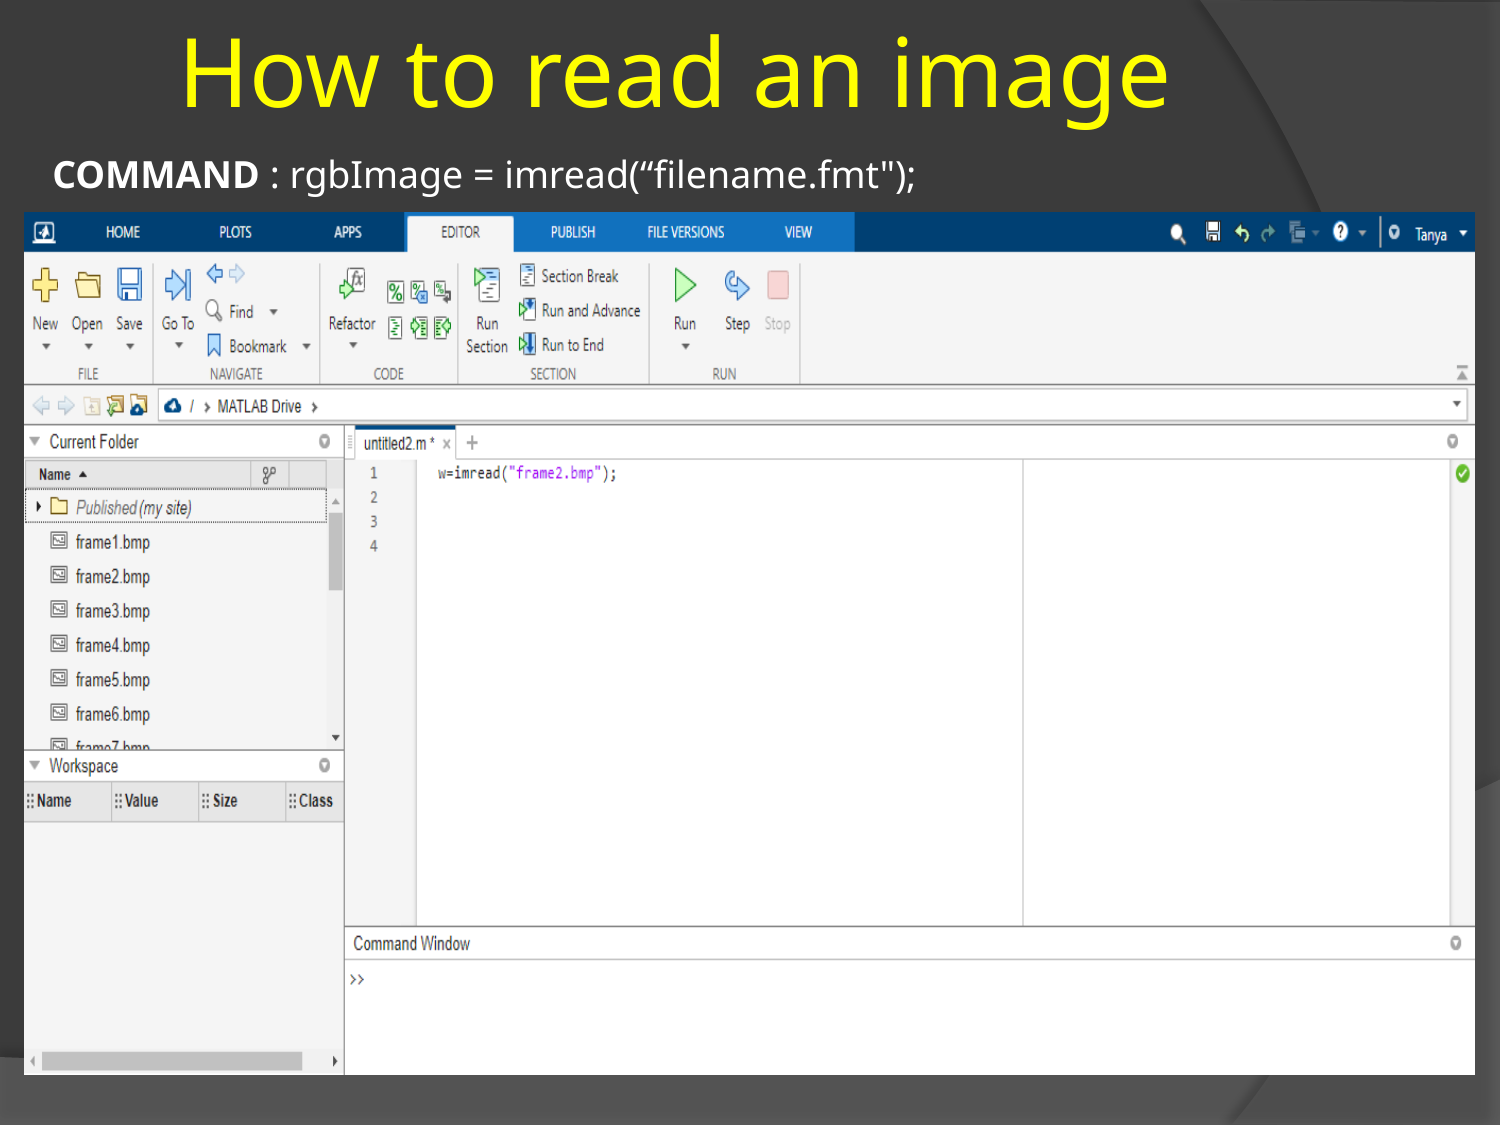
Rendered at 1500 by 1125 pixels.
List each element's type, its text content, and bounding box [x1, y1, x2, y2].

text_box COMMAND : rgbImage = imread(“filename.fmt"); [37, 143, 1438, 204]
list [24, 212, 1476, 1076]
title How to read an image [75, 0, 1300, 138]
